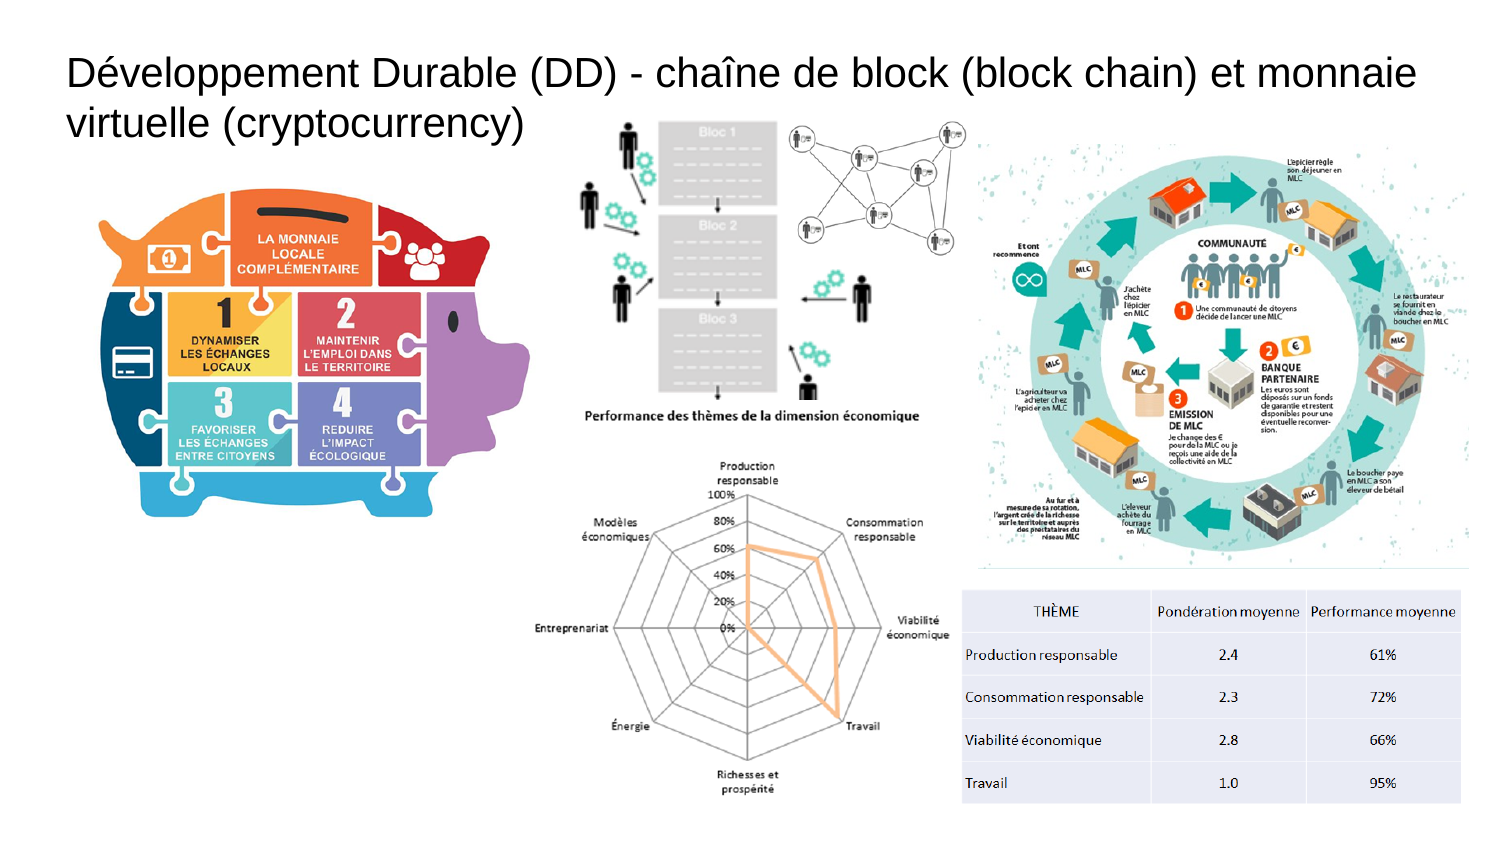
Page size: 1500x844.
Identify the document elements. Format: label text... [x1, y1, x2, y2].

picture [978, 143, 1469, 569]
picture [78, 101, 1462, 805]
title Développement Durable (DD) - chaîne de block (block chain) et monnaie virtuelle (cryptocurrency) [51, 29, 1449, 124]
